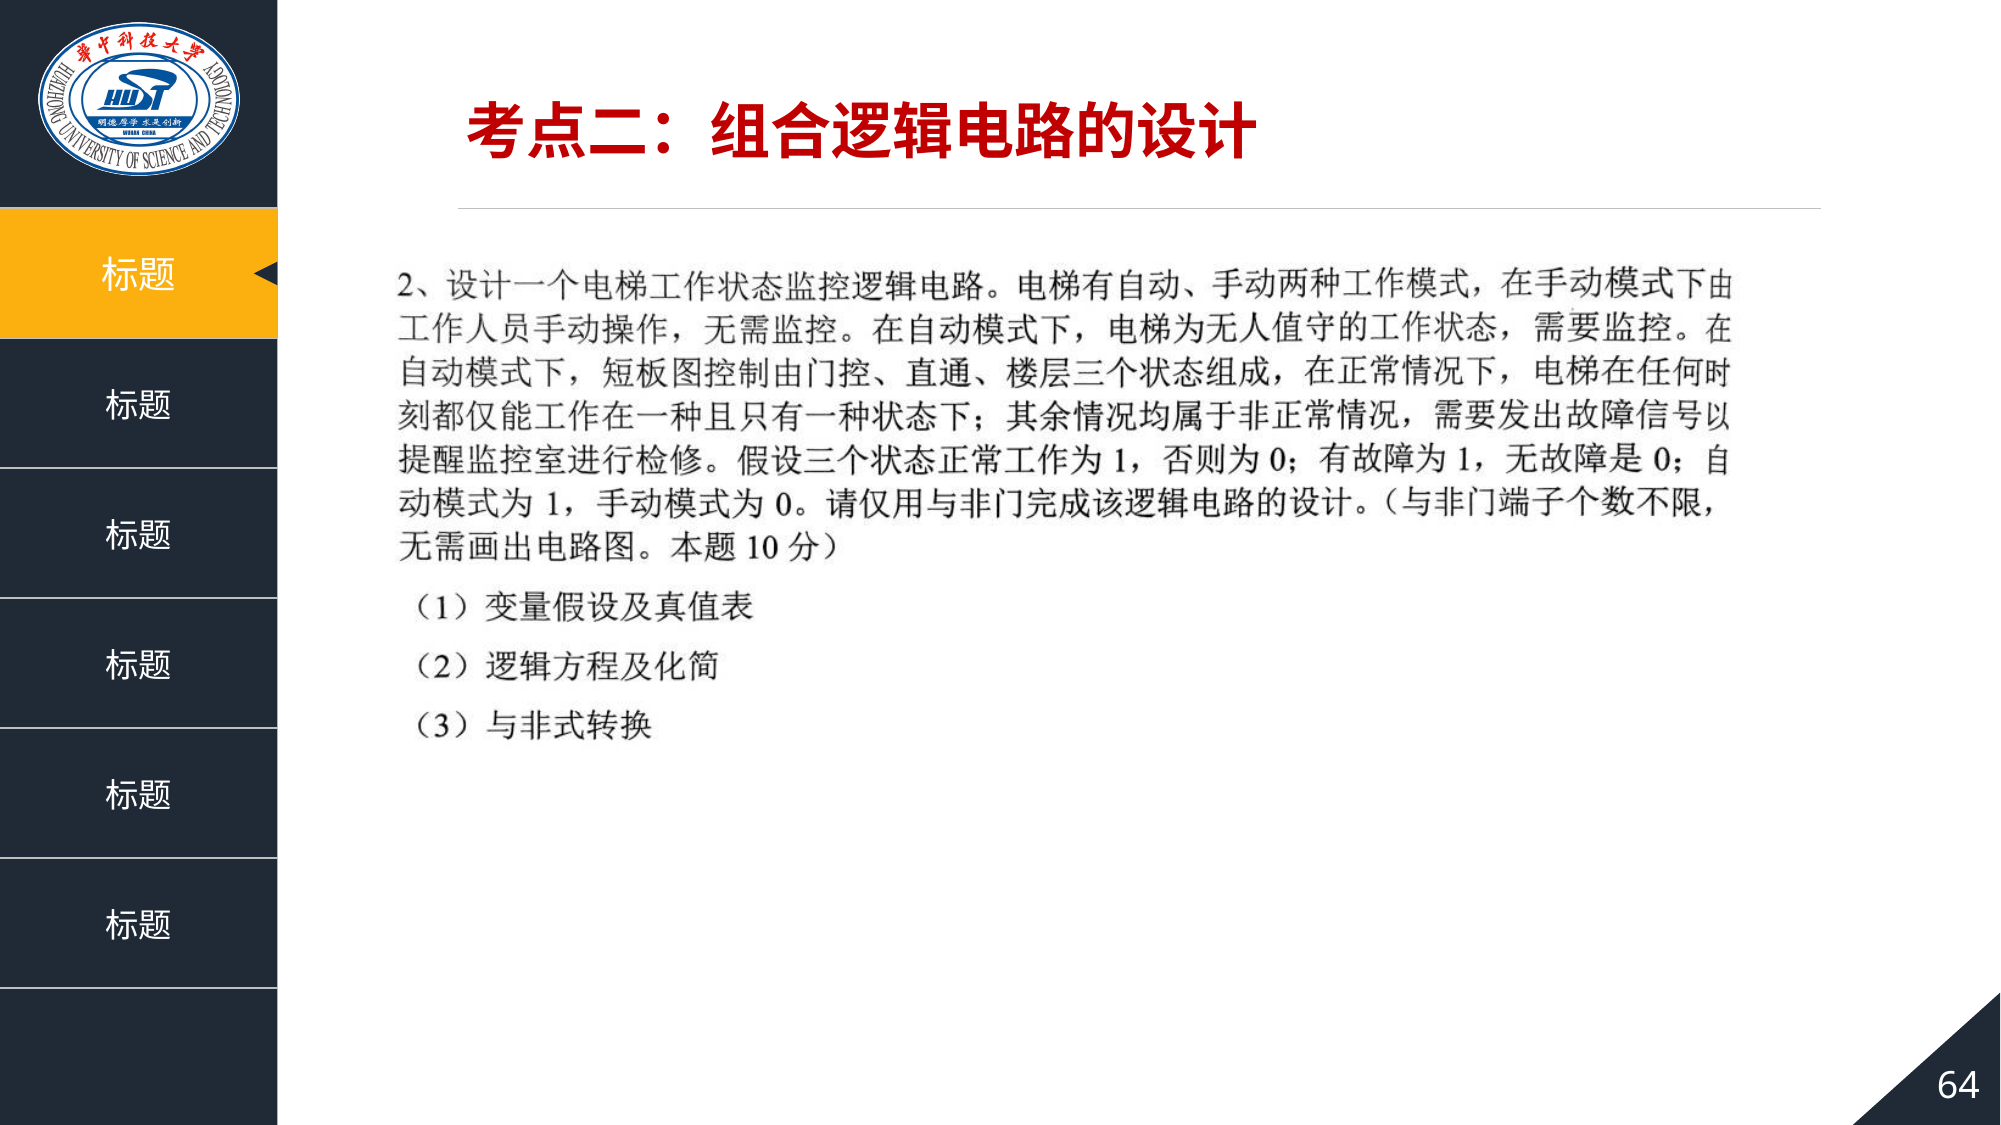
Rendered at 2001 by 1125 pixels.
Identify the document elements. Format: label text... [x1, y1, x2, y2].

picture [288, 253, 1847, 1069]
text_box 考点二：组合逻辑电路的设计 [449, 84, 1274, 173]
picture [38, 22, 240, 176]
